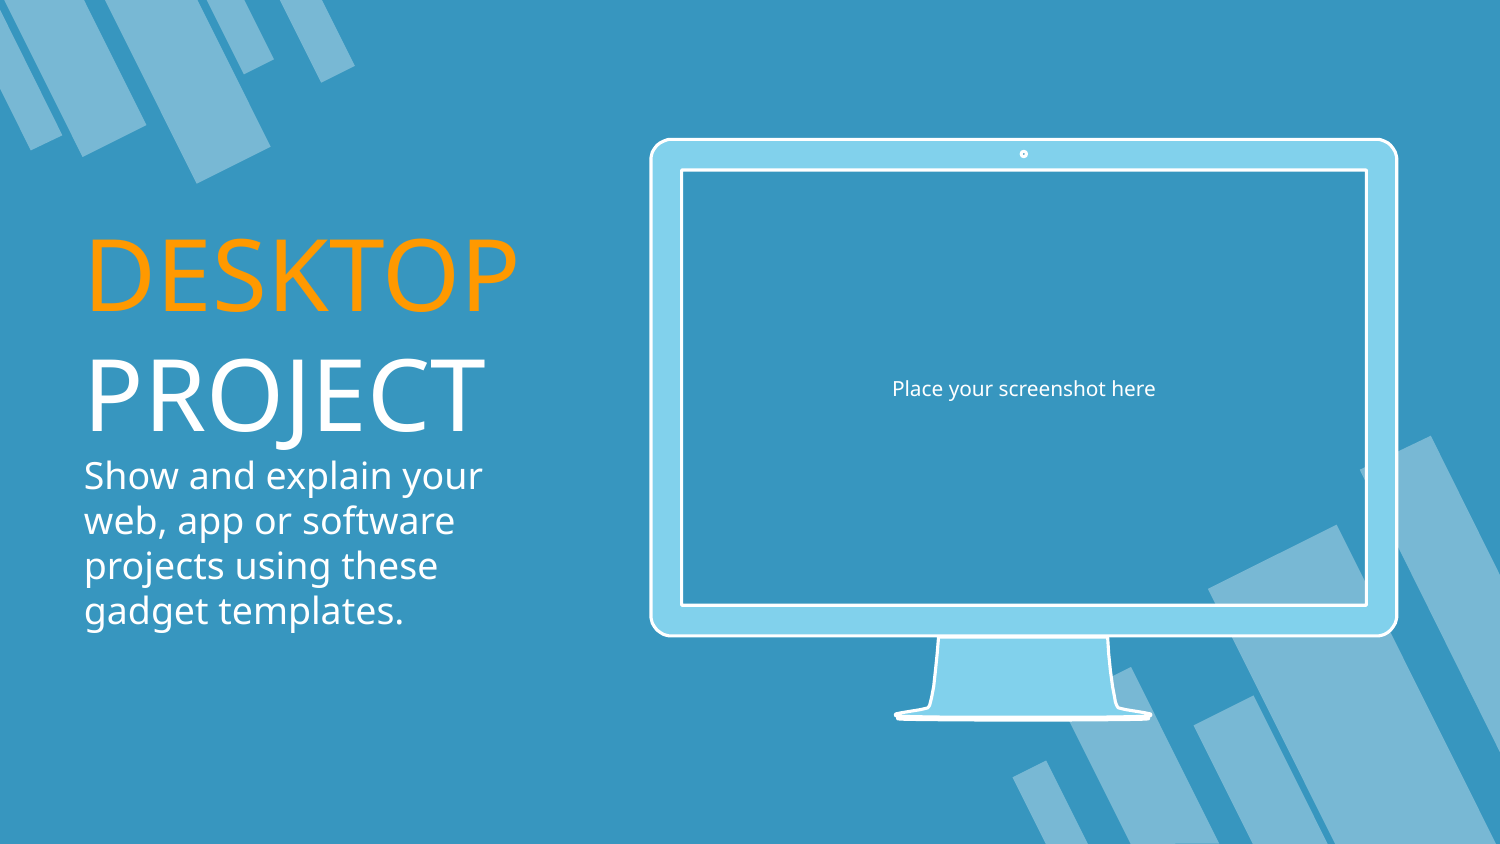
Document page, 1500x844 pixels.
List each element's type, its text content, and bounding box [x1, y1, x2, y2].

list DESKTOP PROJECT Show and explain your web, app or software projects using these gadget templates. [68, 0, 585, 844]
text_box Place your screenshot here [682, 170, 1366, 607]
text_box [650, 139, 1397, 720]
